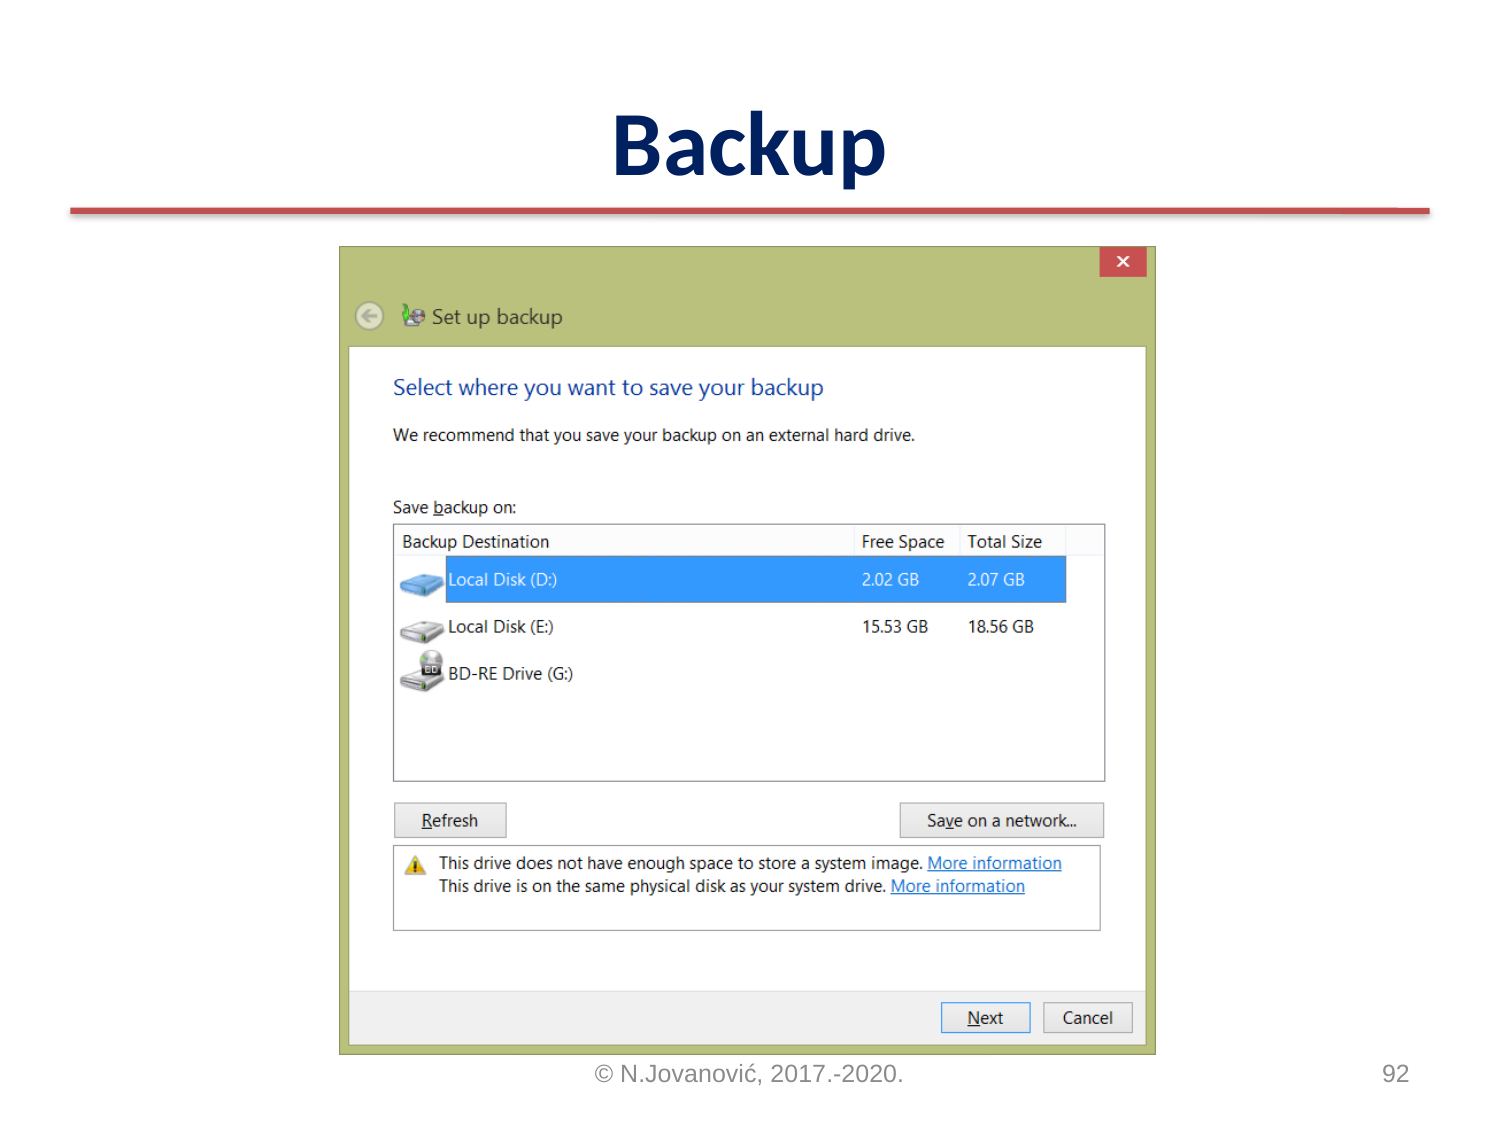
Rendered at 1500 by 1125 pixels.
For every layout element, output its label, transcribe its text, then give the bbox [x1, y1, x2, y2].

footer © N.Jovanović, 2017.-2020. [512, 1063, 988, 1103]
title Backup [75, 45, 1425, 233]
picture [339, 245, 1156, 1055]
slide_number 92 [1074, 1042, 1425, 1103]
